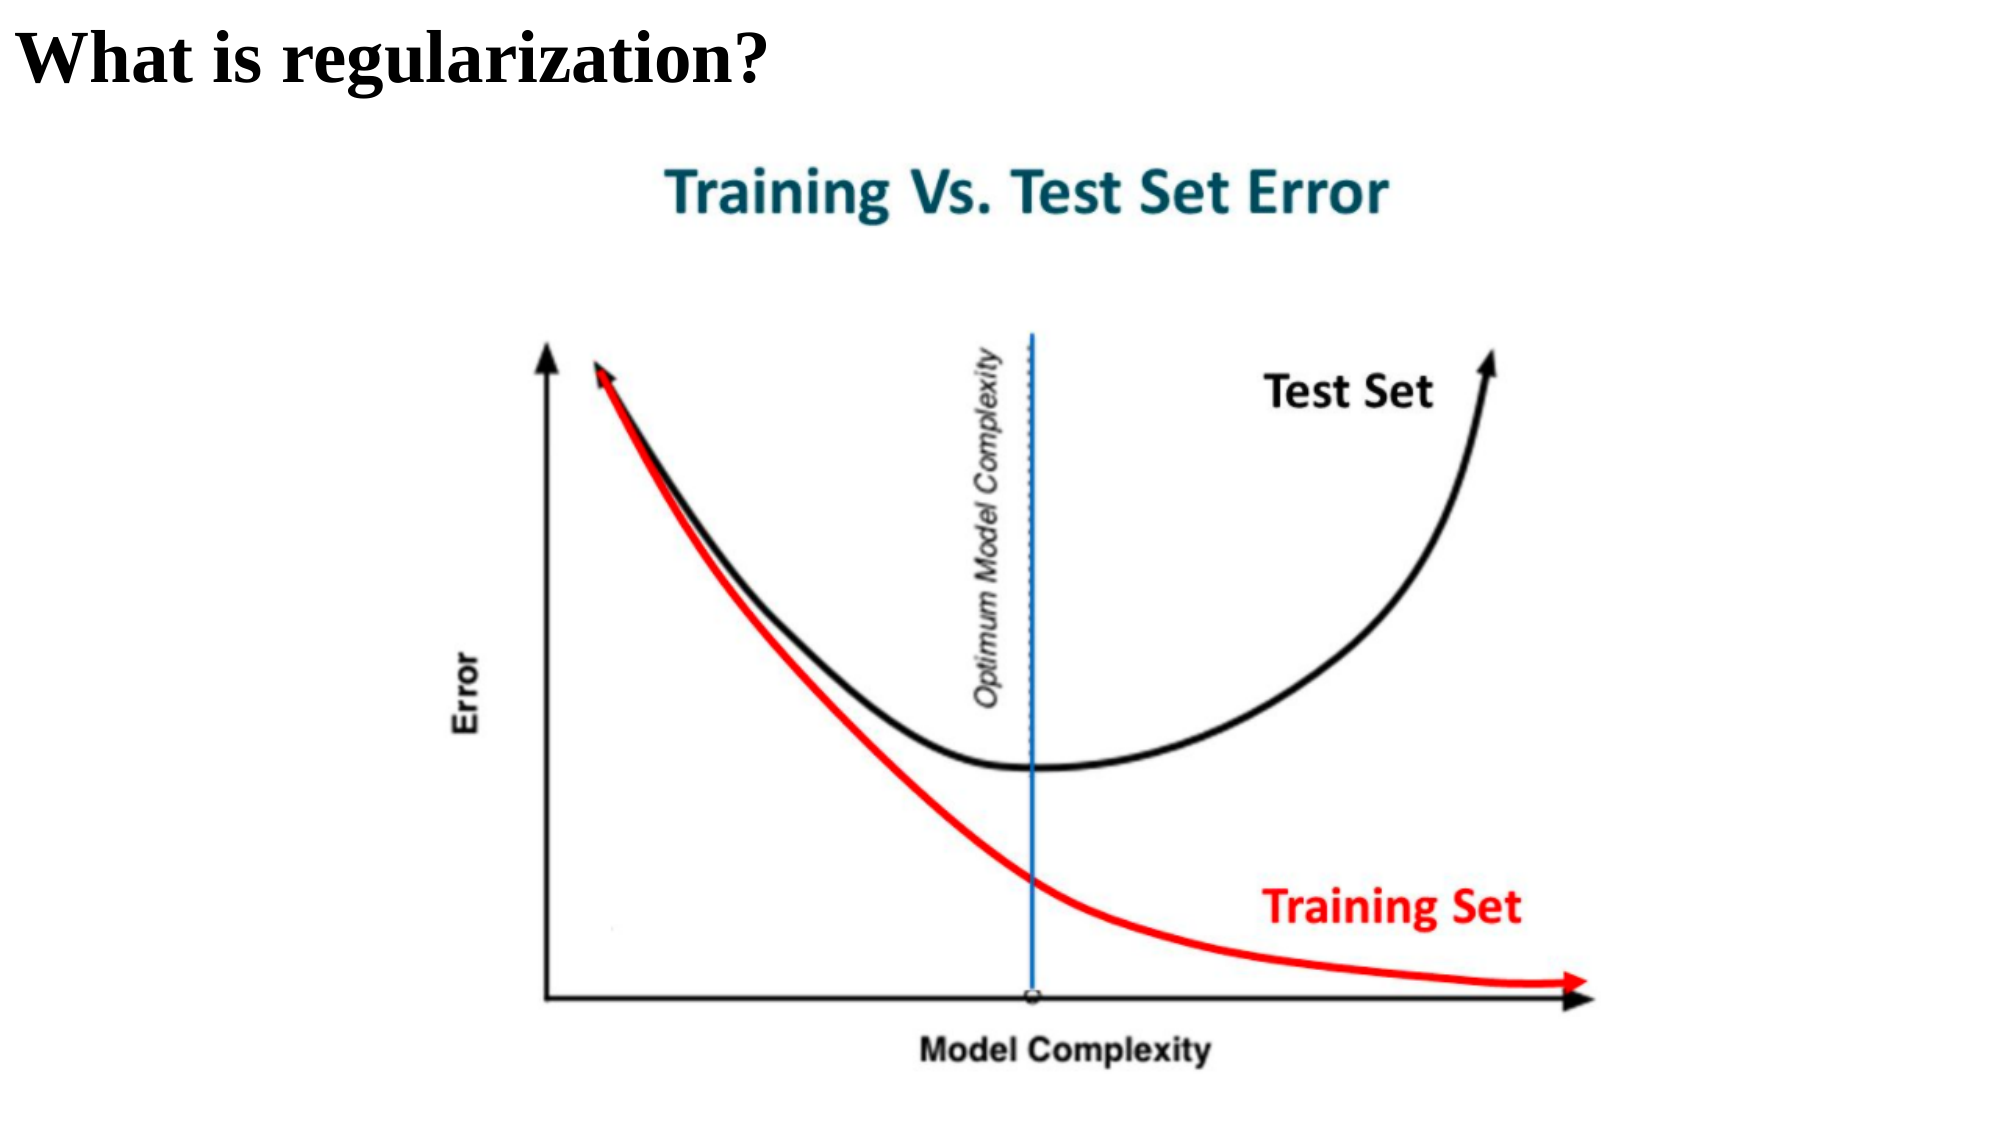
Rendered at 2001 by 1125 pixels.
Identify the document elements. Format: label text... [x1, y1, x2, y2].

text_box What is regularization? [0, 0, 1084, 105]
picture [369, 126, 1640, 1106]
